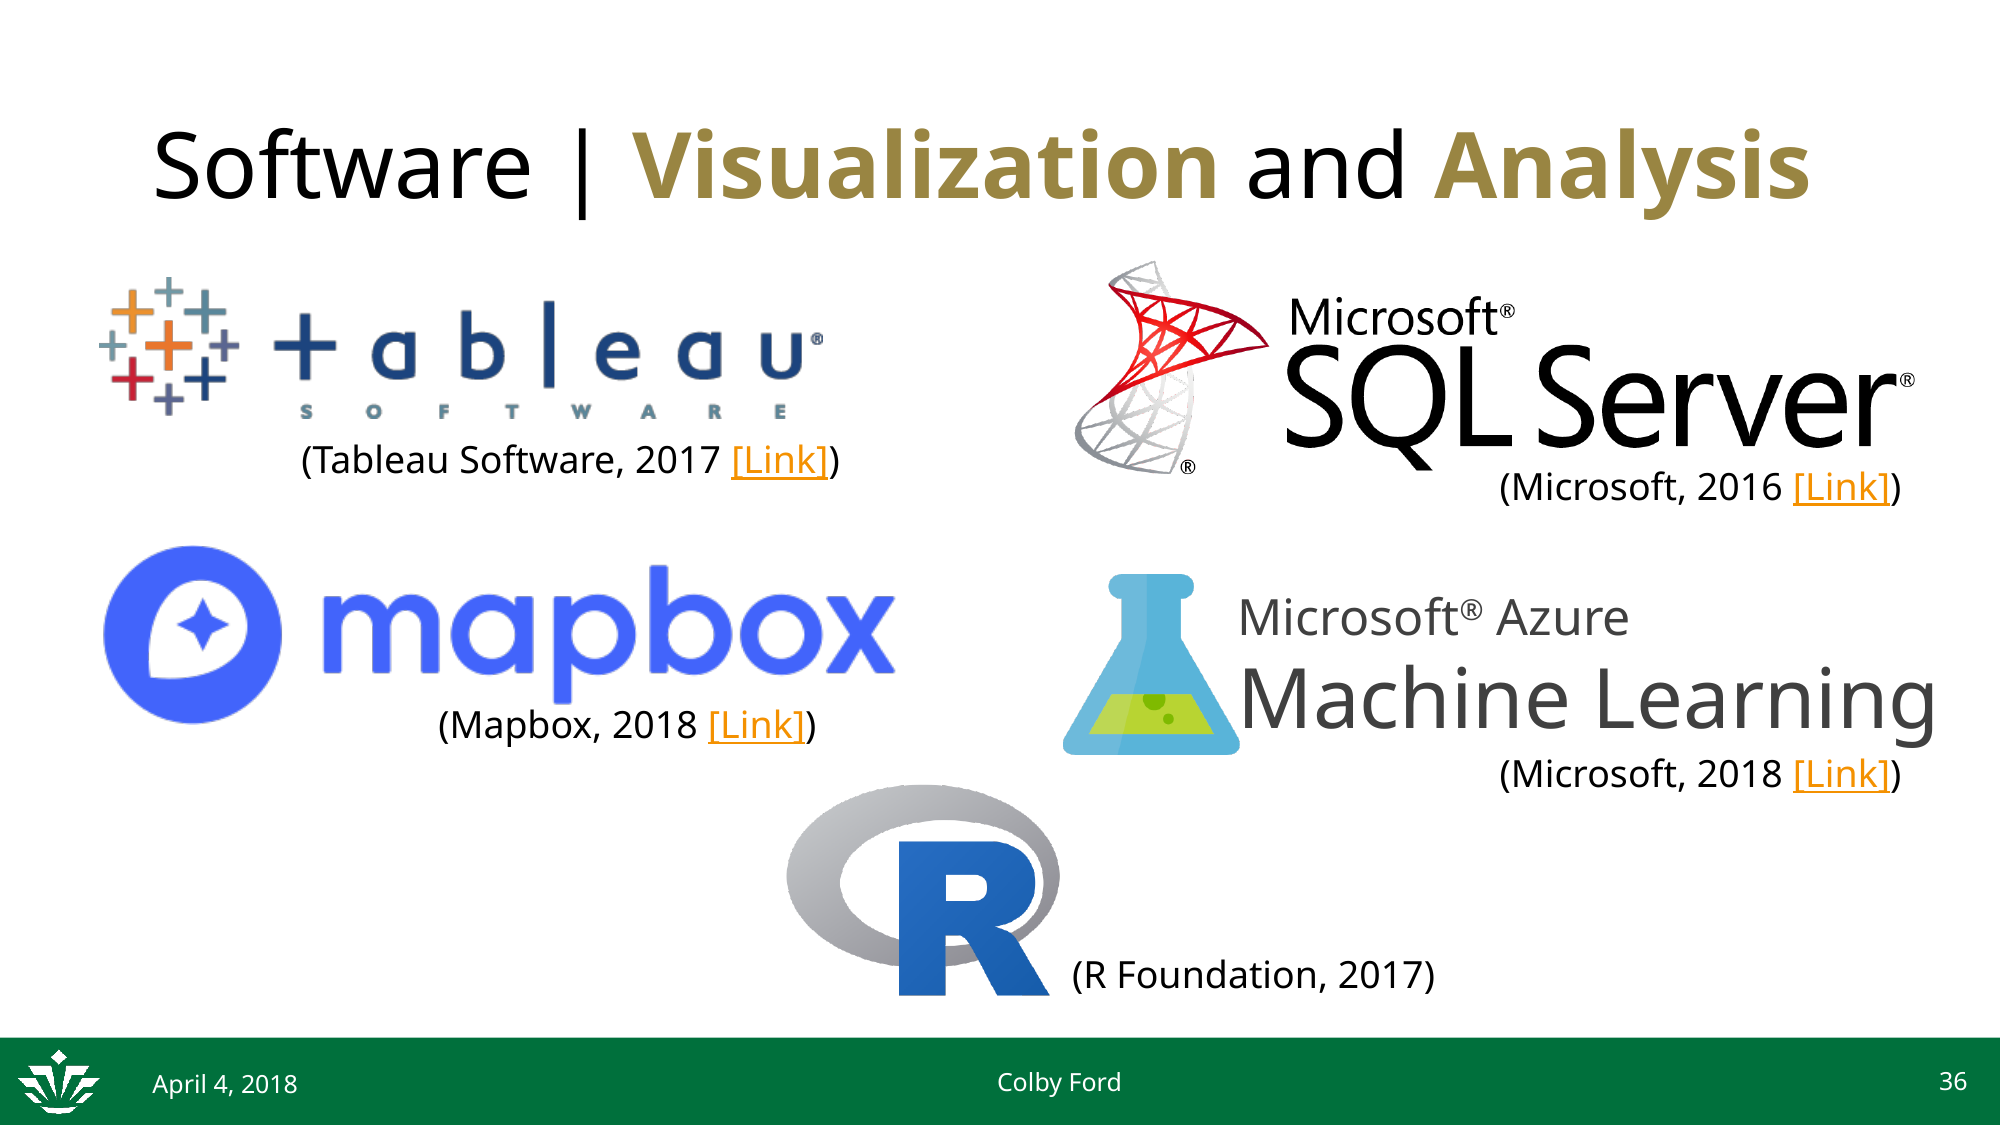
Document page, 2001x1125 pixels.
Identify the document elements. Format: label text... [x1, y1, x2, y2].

text_box (Mapbox, 2018 [Link]) [423, 725, 832, 760]
slide_number 36 [1532, 1052, 1983, 1113]
picture [1059, 574, 1244, 755]
text_box (Tableau Software, 2017 [Link]) [286, 429, 855, 495]
picture [1074, 260, 1915, 475]
text_box (Microsoft, 2018 [Link]) [1484, 742, 1917, 809]
title Software | Visualization and Analysis [137, 59, 1863, 278]
picture [99, 545, 900, 725]
footer Colby Ford [624, 1053, 1495, 1114]
text_box Microsoft® Azure Machine Learning [1244, 577, 1956, 753]
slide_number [137, 1053, 588, 1114]
picture [99, 277, 823, 419]
text_box (Microsoft, 2016 [Link]) [1484, 455, 1917, 522]
picture [786, 783, 1060, 996]
text_box (R Foundation, 2017) [1057, 943, 1450, 1004]
